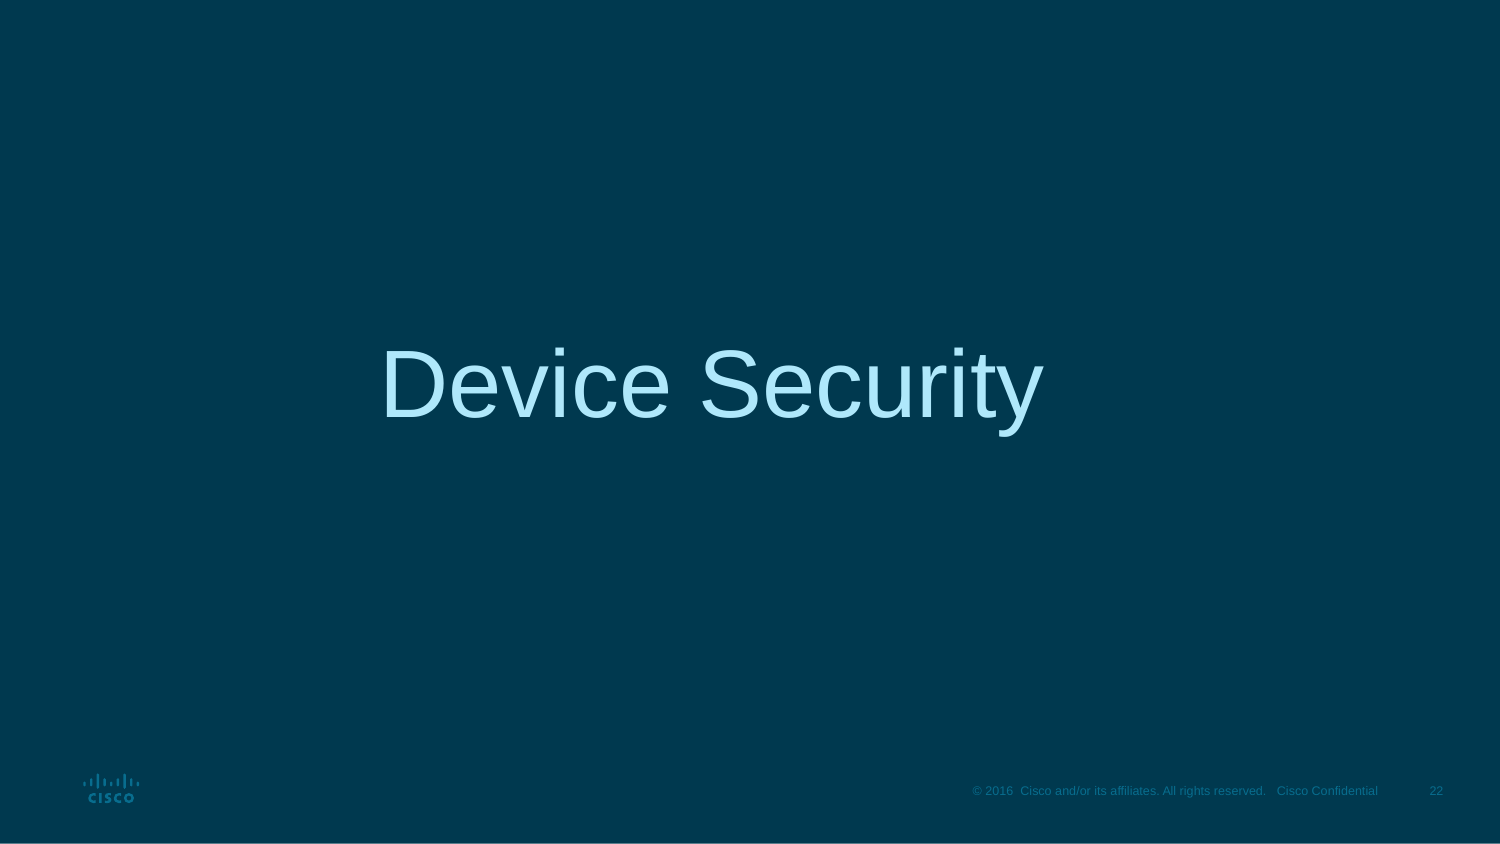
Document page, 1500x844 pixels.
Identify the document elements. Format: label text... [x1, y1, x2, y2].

title Device Security [68, 293, 1356, 446]
